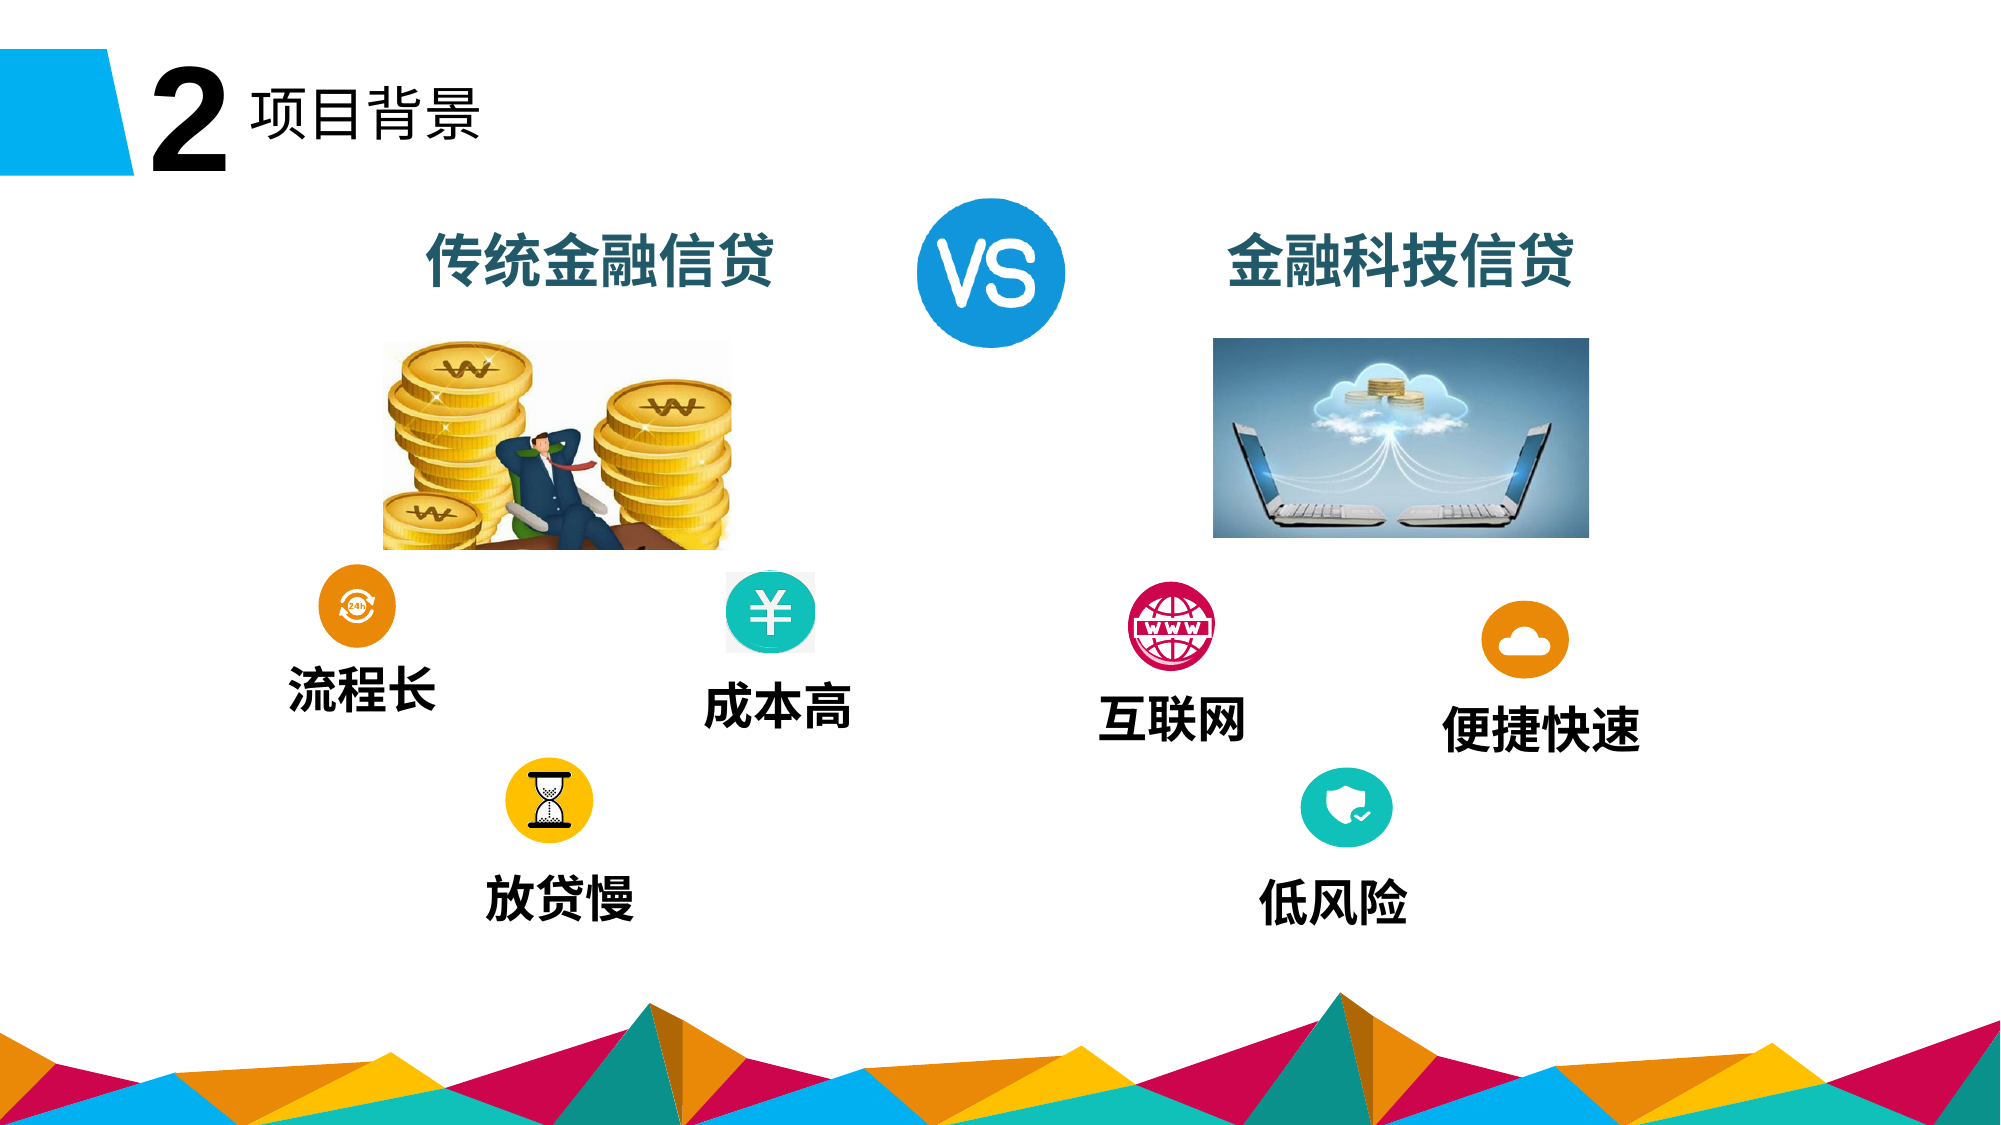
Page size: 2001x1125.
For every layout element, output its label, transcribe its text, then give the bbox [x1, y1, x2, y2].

text_box [0, 48, 134, 177]
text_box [258, 187, 1708, 940]
text_box 2 [134, 13, 353, 209]
text_box 项目背景 [234, 69, 654, 155]
picture [527, 772, 572, 828]
